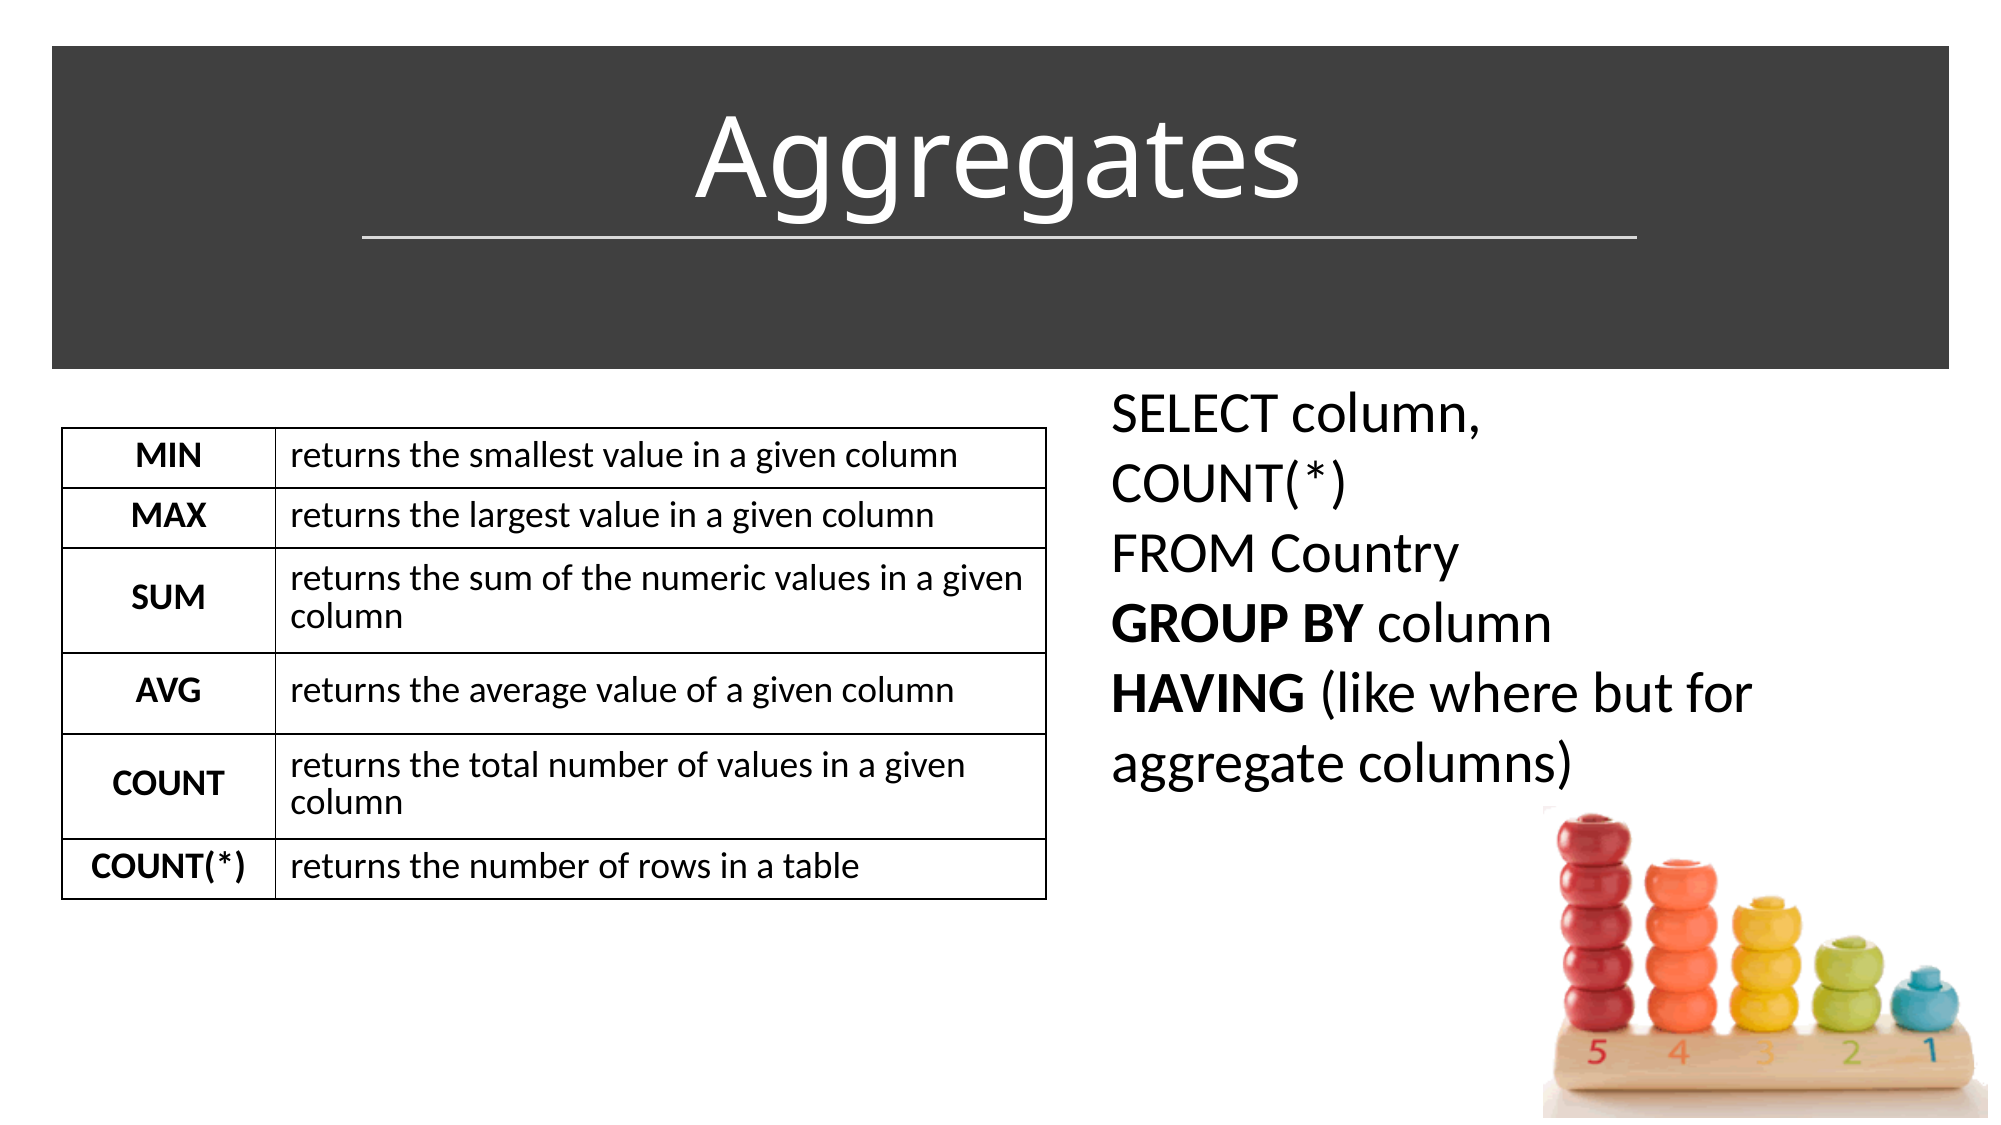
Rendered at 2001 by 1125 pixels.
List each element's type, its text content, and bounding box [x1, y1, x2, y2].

table_cell returns the number of rows in a table [276, 840, 1045, 898]
table_cell MAX [63, 489, 275, 547]
table_cell returns the average value of a given column [276, 654, 1045, 733]
text_box SELECT column, COUNT(*) FROM Country GROUP BY column HAVING (like where but for aggregate columns) [1096, 367, 1990, 802]
table_cell returns the sum of the numeric values in a given column [276, 549, 1045, 652]
table_cell COUNT [63, 735, 275, 838]
table_cell returns the largest value in a given column [276, 489, 1045, 547]
title Aggregates [86, 76, 1914, 230]
table_cell COUNT(*) [63, 840, 275, 898]
text_box [61, 55, 1939, 360]
table_cell SUM [63, 549, 275, 652]
table_cell returns the total number of values in a given column [276, 735, 1045, 838]
table_cell AVG [63, 654, 275, 733]
picture [1543, 806, 1988, 1118]
table_header returns the smallest value in a given column [276, 429, 1045, 487]
table_header MIN [63, 429, 275, 487]
